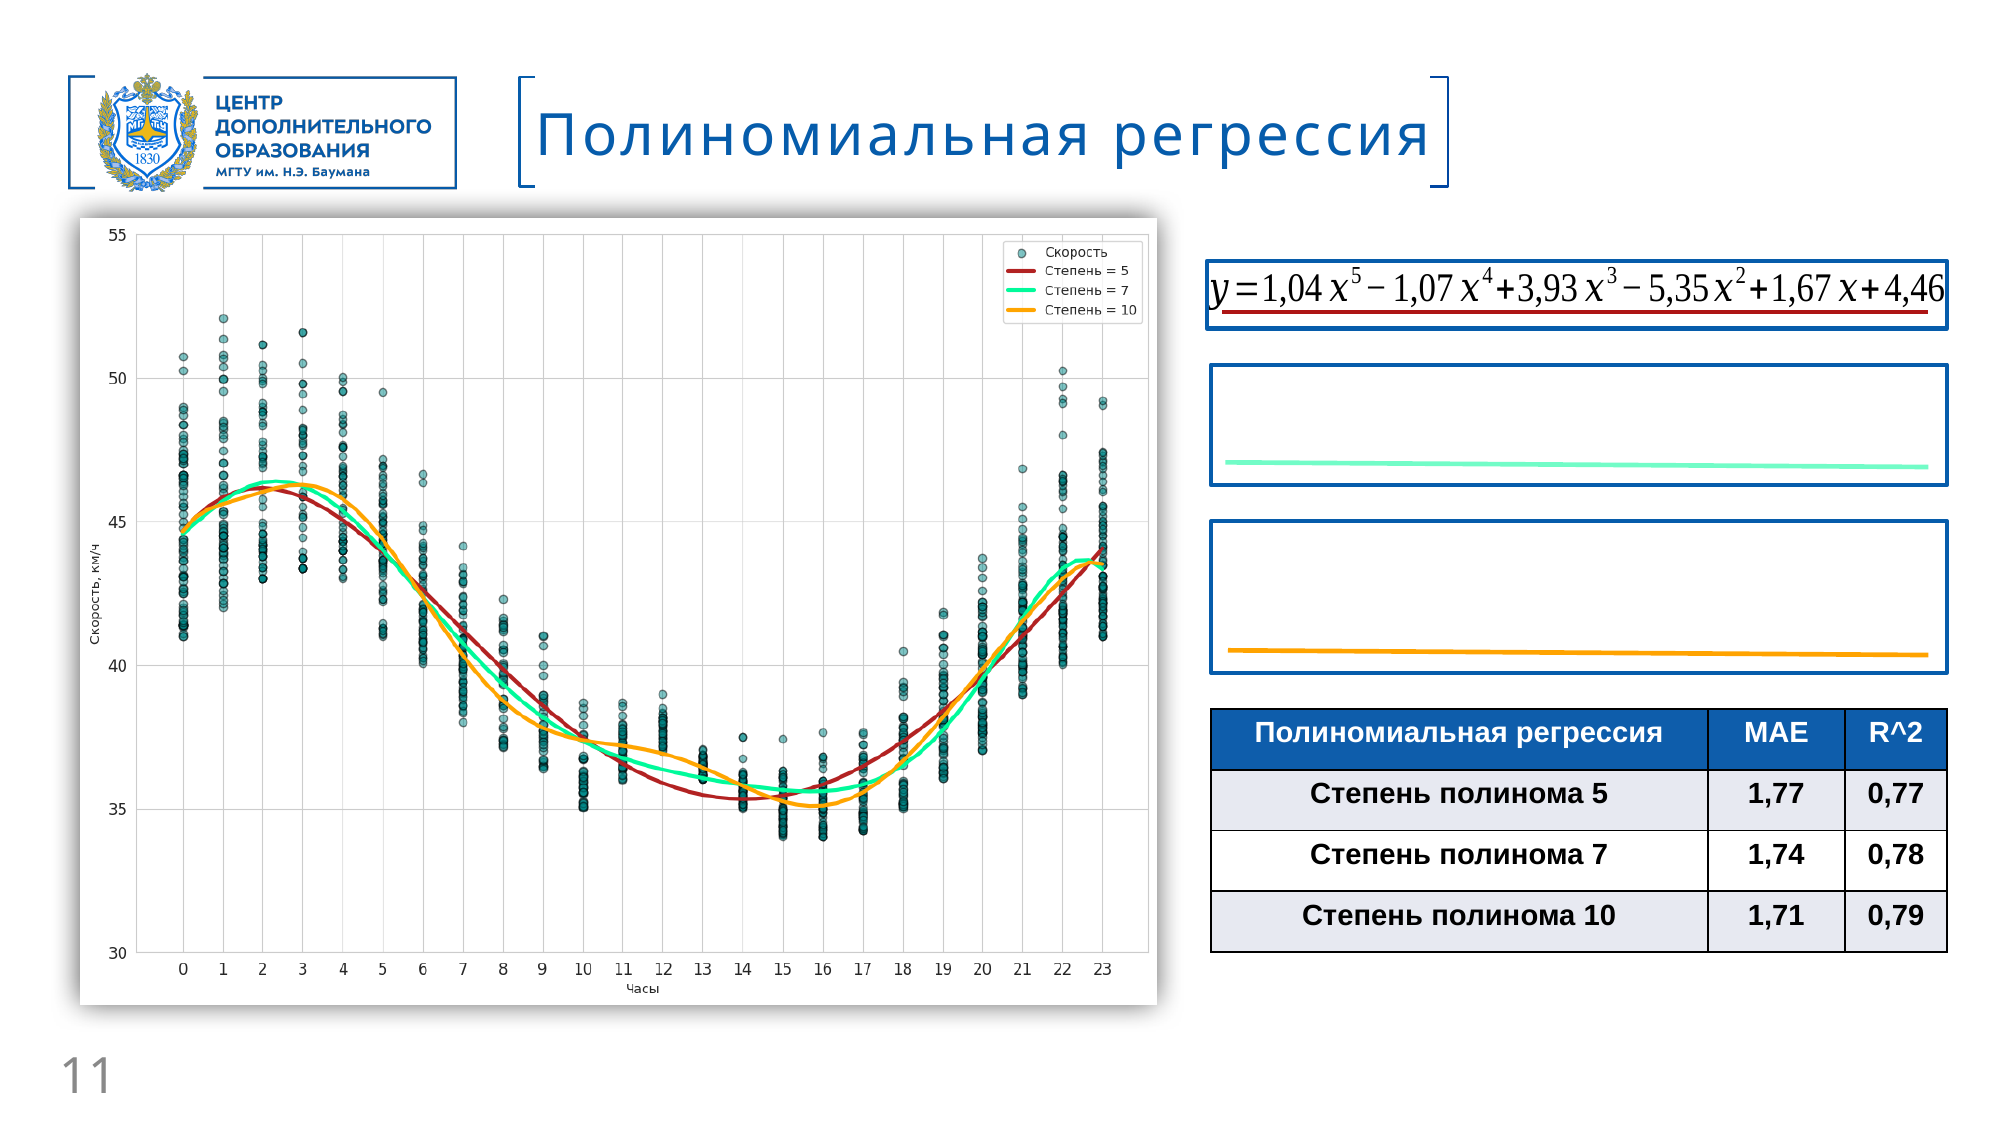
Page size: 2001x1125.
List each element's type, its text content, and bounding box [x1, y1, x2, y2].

table_cell 0,79 [1846, 892, 1946, 951]
text_box [1209, 519, 1949, 675]
slide_number 11 [44, 1055, 139, 1101]
picture [68, 73, 457, 192]
picture [80, 218, 1157, 1005]
table_cell 1,77 [1709, 771, 1844, 830]
text_box [1209, 363, 1949, 487]
table_header Полиномиальная регрессия [1212, 710, 1707, 769]
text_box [1225, 462, 1929, 468]
table_cell 0,77 [1846, 771, 1946, 830]
text_box [1205, 259, 1949, 331]
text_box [1227, 650, 1929, 656]
table_cell 0,78 [1846, 831, 1946, 890]
table_header MAE [1709, 710, 1844, 769]
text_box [519, 76, 1449, 187]
table_cell Степень полинома 7 [1212, 831, 1707, 890]
table_cell 1,71 [1709, 892, 1844, 951]
table_cell 1,74 [1709, 831, 1844, 890]
table_cell Степень полинома 10 [1212, 892, 1707, 951]
table_cell Степень полинома 5 [1212, 771, 1707, 830]
table_header R^2 [1846, 710, 1946, 769]
